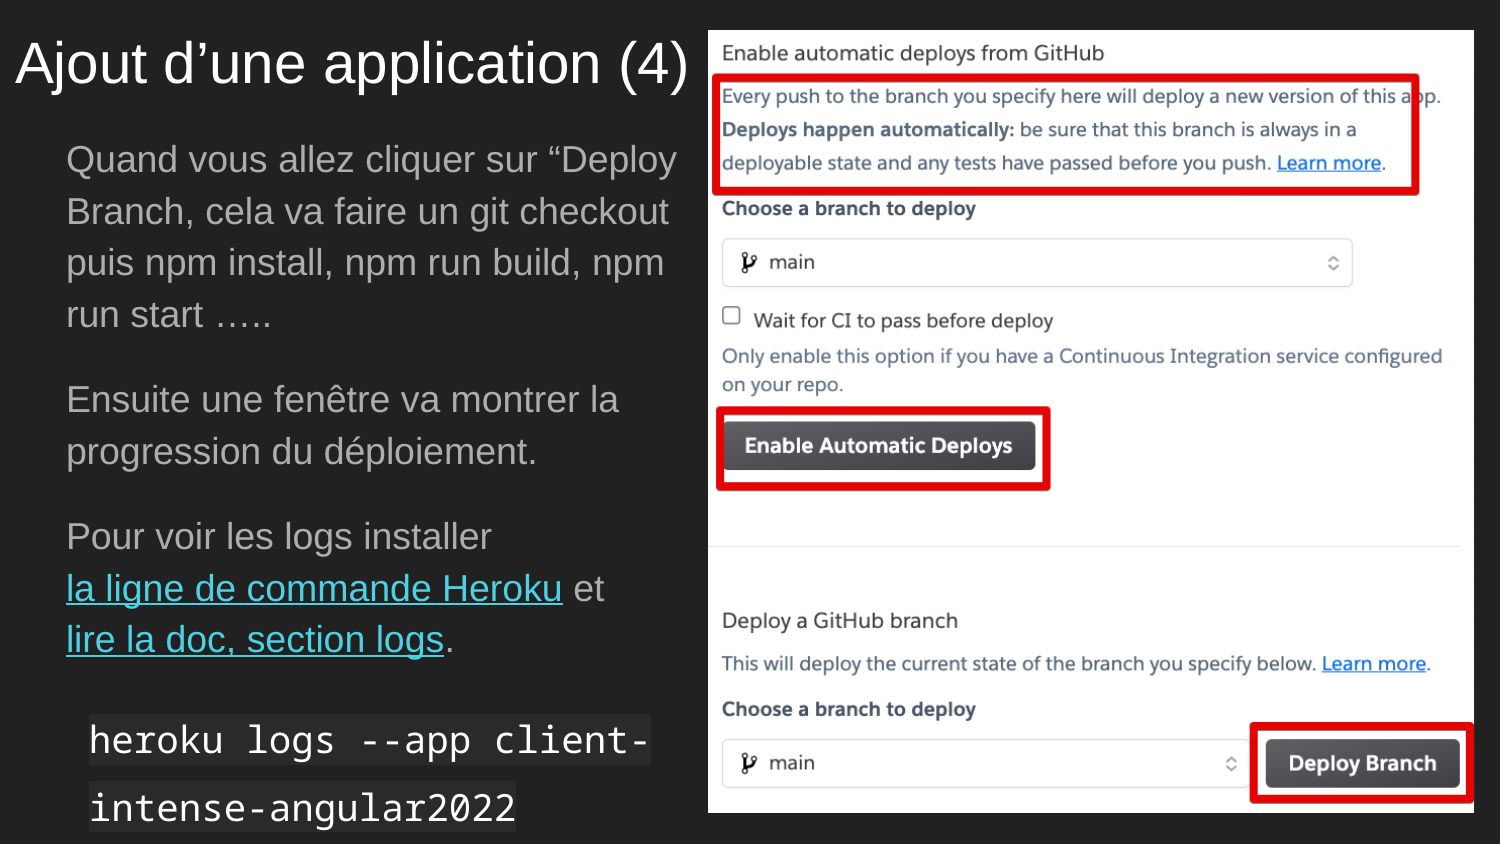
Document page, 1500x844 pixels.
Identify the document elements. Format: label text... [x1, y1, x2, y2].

list Quand vous allez cliquer sur “Deploy Branch, cela va faire un git checkout puis npm install, npm run build, npm run start ….. Ensuite une fenêtre va montrer la progression du déploiement. Pour voir les logs installer la ligne de commande Heroku et lire la doc, section logs. heroku logs --app client-intense-angular2022 [51, 113, 708, 826]
picture [707, 30, 1476, 814]
title Ajout d’une application (4) [0, 10, 1449, 124]
